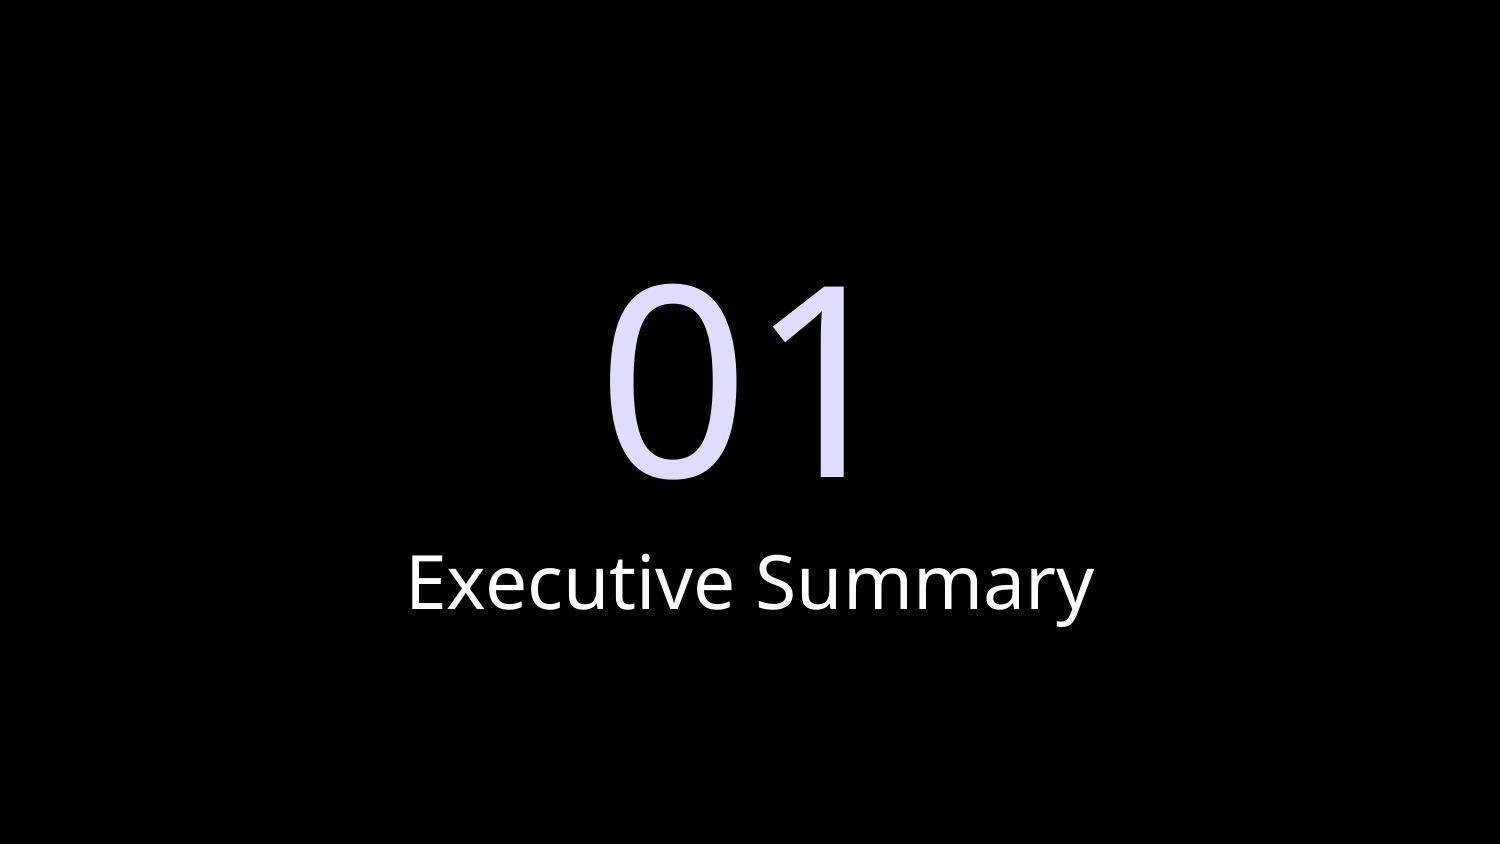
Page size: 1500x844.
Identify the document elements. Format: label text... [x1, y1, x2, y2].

title 01 [537, 195, 963, 497]
title Executive Summary [114, 507, 1386, 652]
